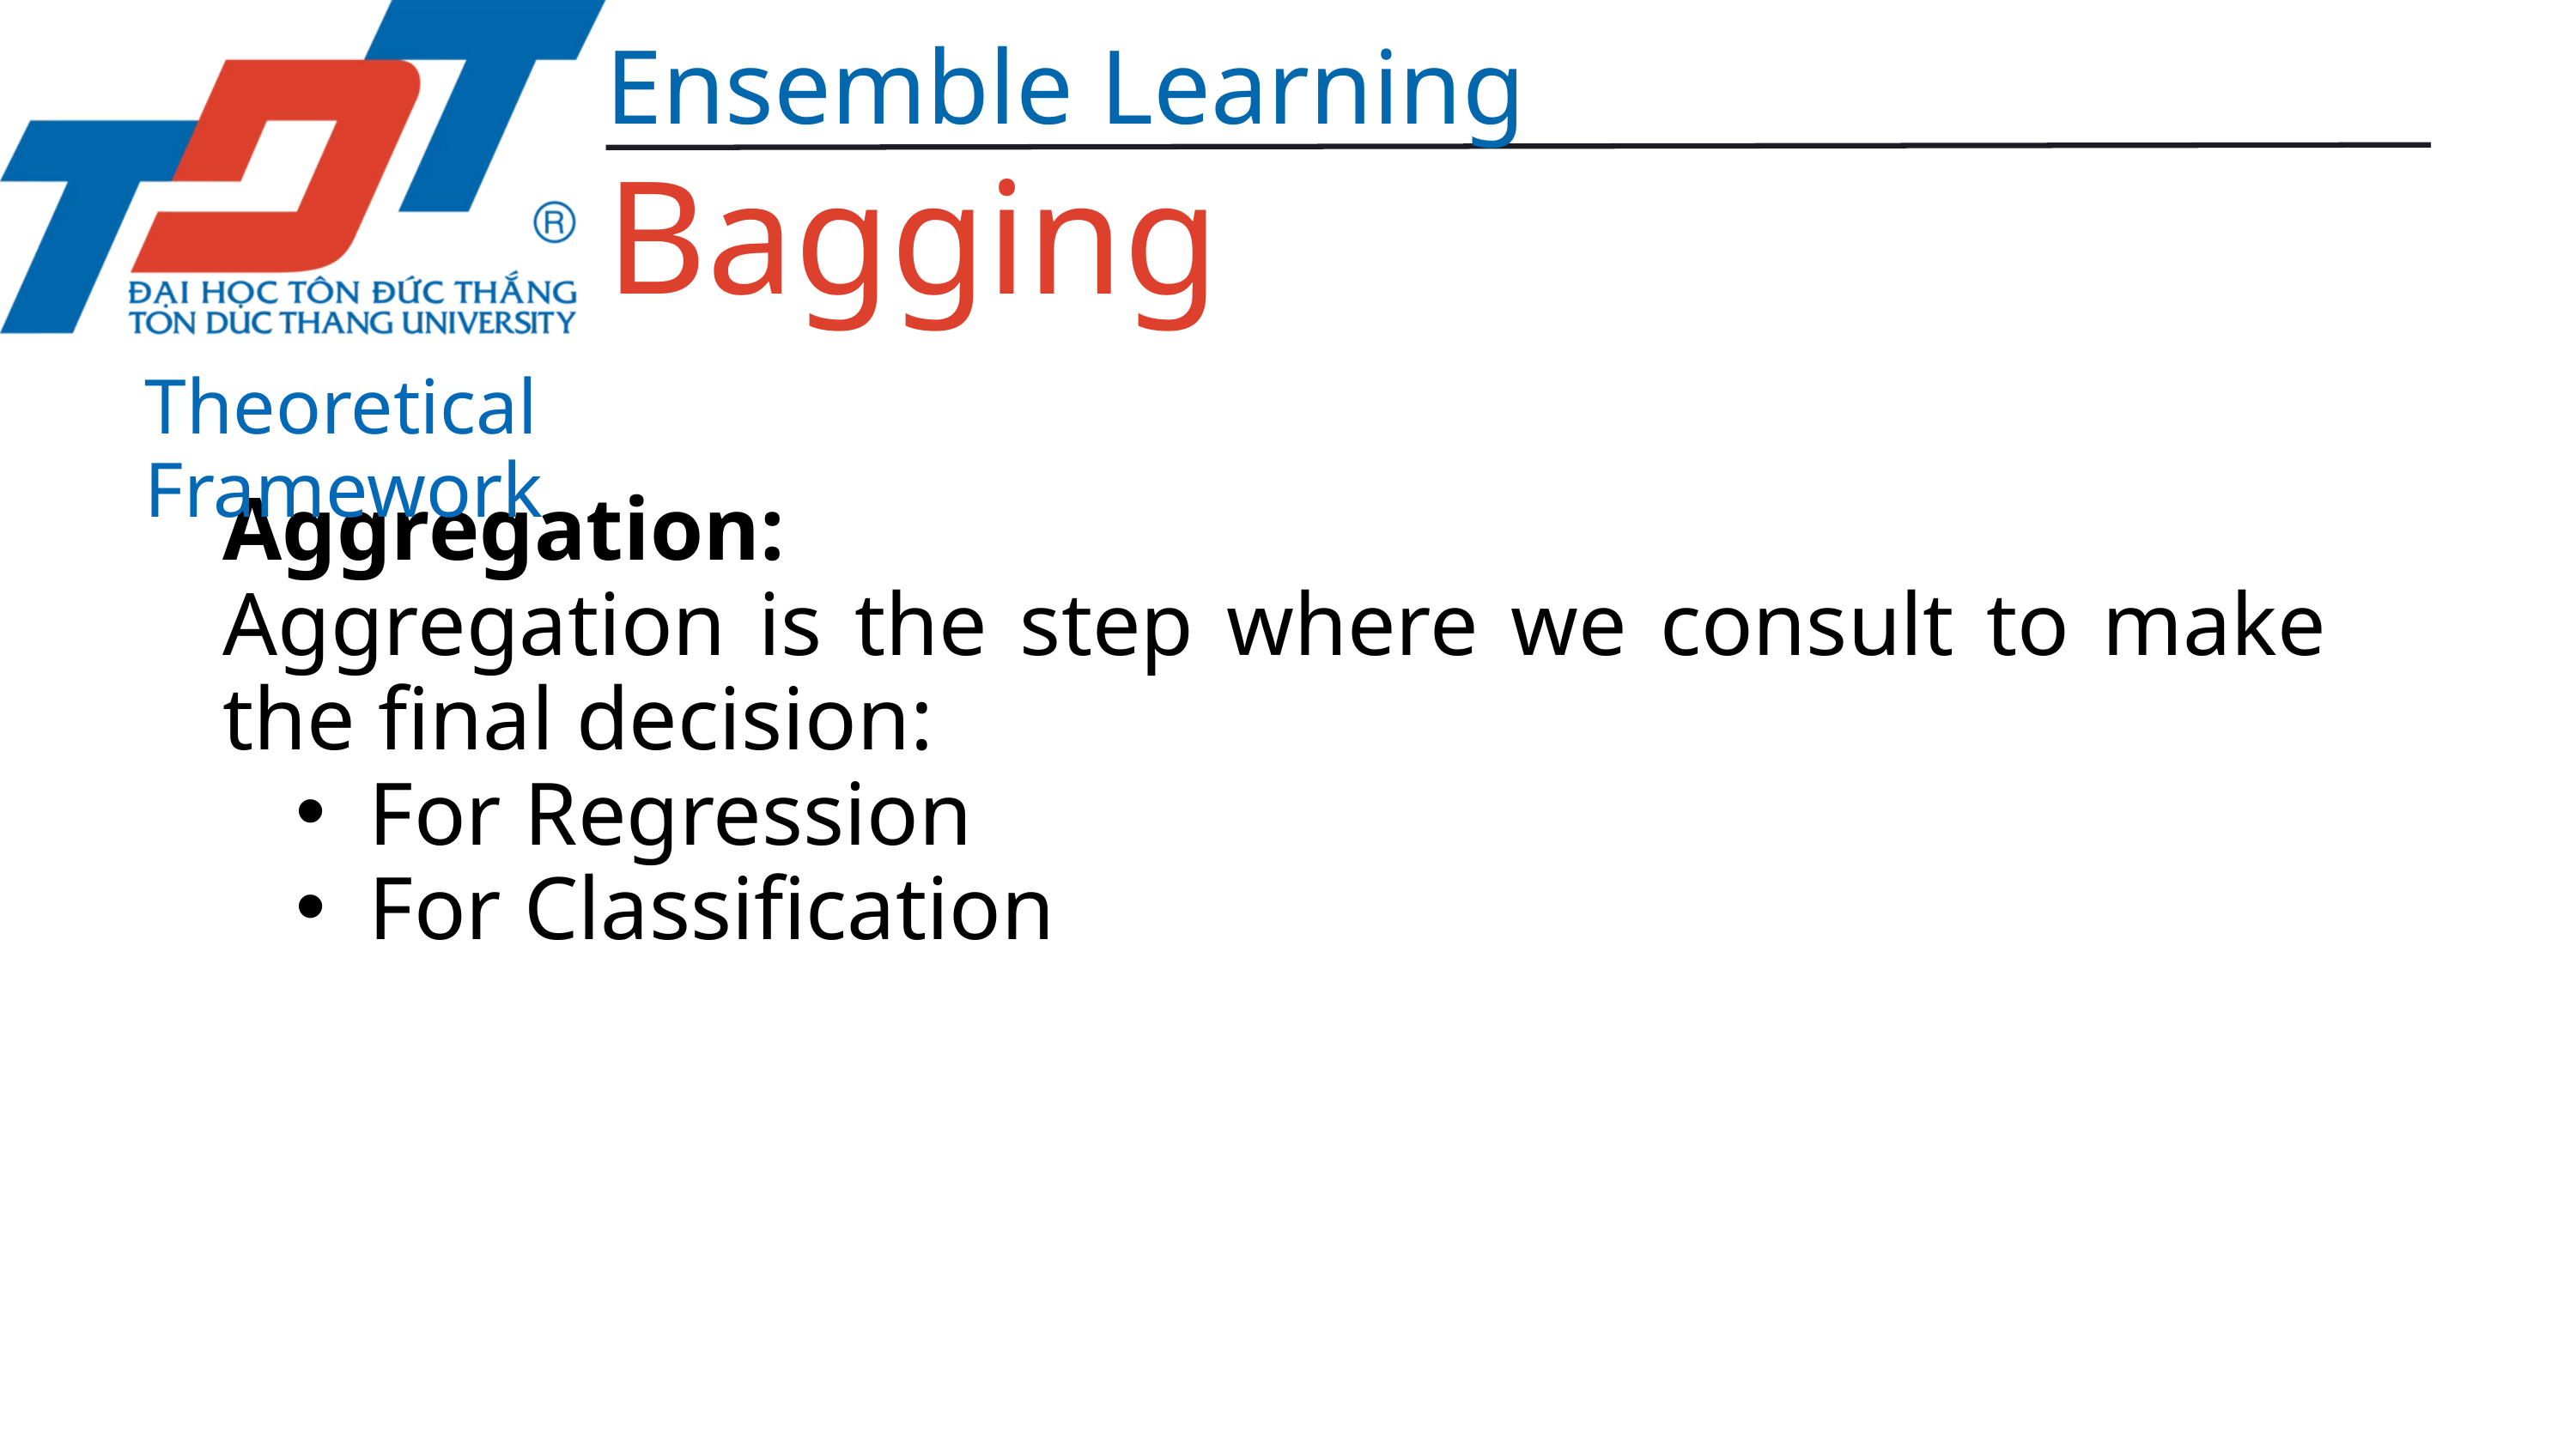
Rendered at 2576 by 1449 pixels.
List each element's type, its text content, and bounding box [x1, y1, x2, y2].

text_box [0, 0, 606, 335]
text_box Aggregation: Aggregation is the step where we consult to make the final decision: For Regression For Classification [222, 482, 2330, 957]
text_box Ensemble Learning [605, 33, 2038, 145]
text_box Bagging [605, 168, 2038, 325]
text_box Theoretical Framework [144, 366, 924, 532]
